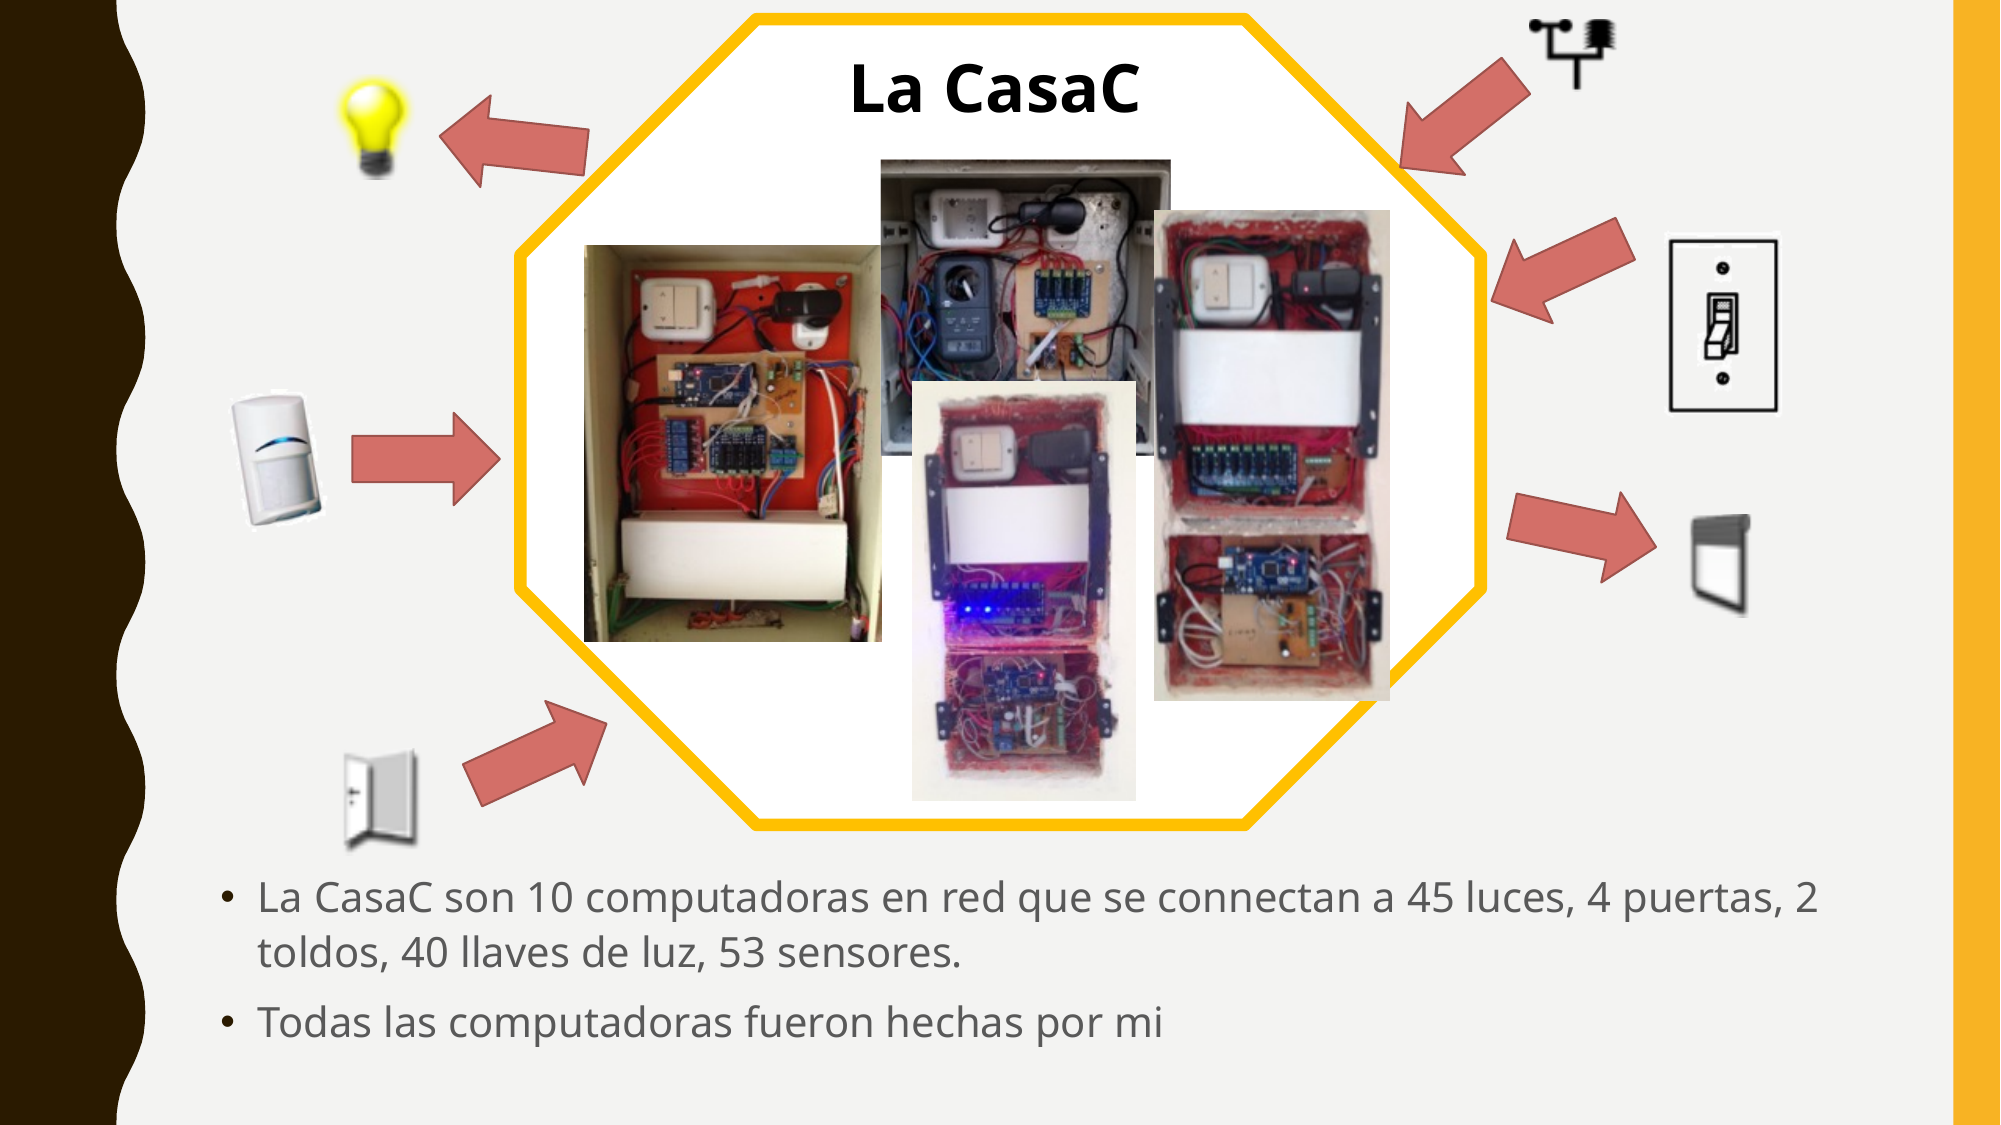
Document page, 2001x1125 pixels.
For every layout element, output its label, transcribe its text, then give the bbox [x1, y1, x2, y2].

text_box [1506, 491, 1657, 584]
picture [205, 389, 348, 532]
text_box [1490, 229, 1589, 325]
text_box [461, 700, 608, 808]
text_box [1601, 216, 1620, 223]
picture [1662, 514, 1765, 618]
text_box [351, 411, 501, 507]
text_box [438, 94, 590, 189]
list La CasaC son 10 computadoras en red que se connectan a 45 luces, 4 puertas, 2 toldos, 40 llaves de luz, 53 sensores. Todas las computadoras fueron hechas por mi [205, 858, 1875, 1085]
picture [331, 748, 438, 856]
text_box La CasaC [811, 38, 1179, 133]
picture [1589, 223, 1861, 427]
picture [1529, 19, 1619, 92]
text_box [1399, 56, 1531, 176]
picture [584, 160, 1390, 801]
picture [322, 74, 428, 180]
text_box [519, 18, 1482, 826]
